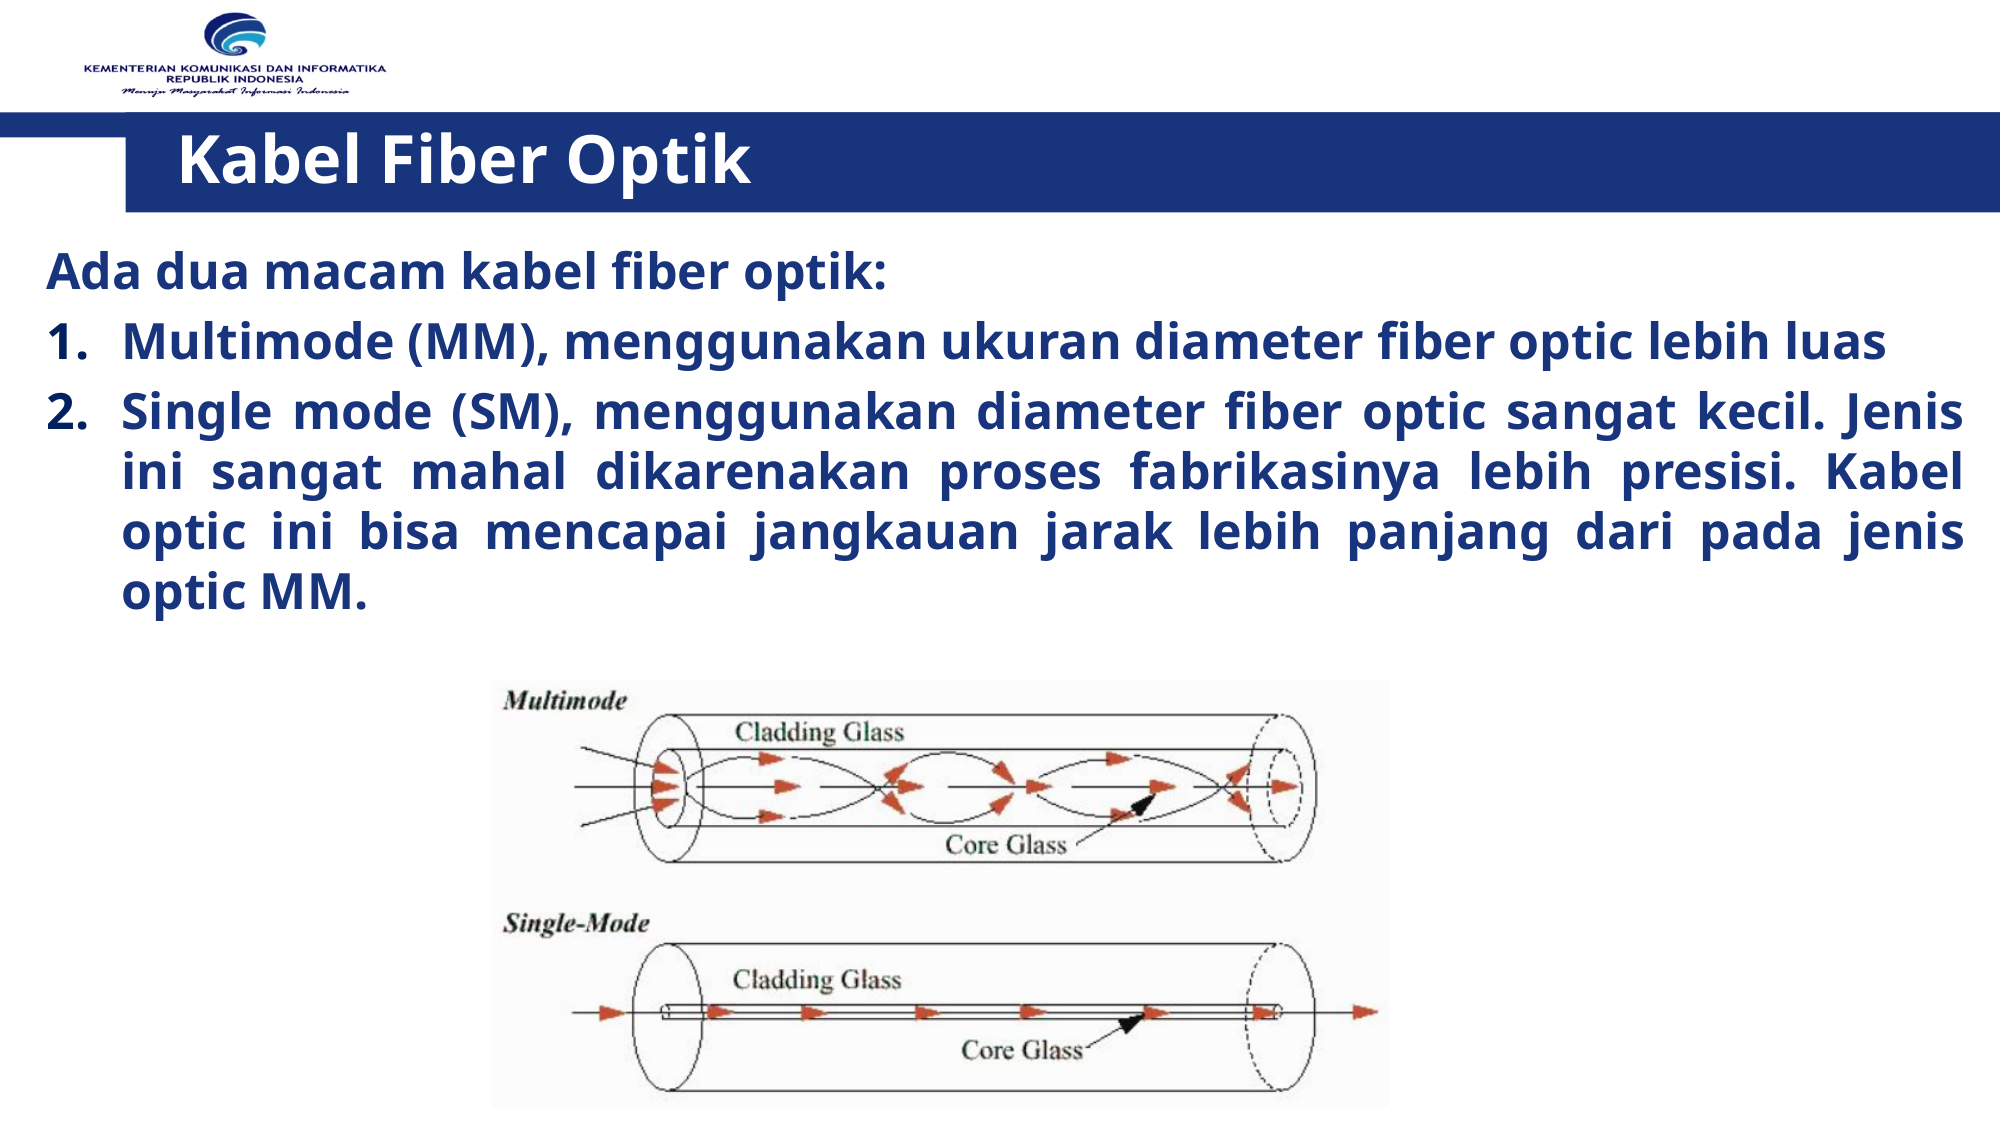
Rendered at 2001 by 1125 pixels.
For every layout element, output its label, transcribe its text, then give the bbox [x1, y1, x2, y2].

picture [66, 5, 399, 100]
subtitle Ada dua macam kabel fiber optik: Multimode (MM), menggunakan ukuran diameter fiber optic lebih luas Single mode (SM), menggunakan diameter fiber optic sangat kecil. Jenis ini sangat mahal dikarenakan proses fabrikasinya lebih presisi. Kabel optic ini bisa mencapai jangkauan jarak lebih panjang dari pada jenis optic MM. [31, 231, 1981, 681]
text_box Kabel Fiber Optik [161, 113, 1666, 200]
picture [491, 679, 1389, 1107]
